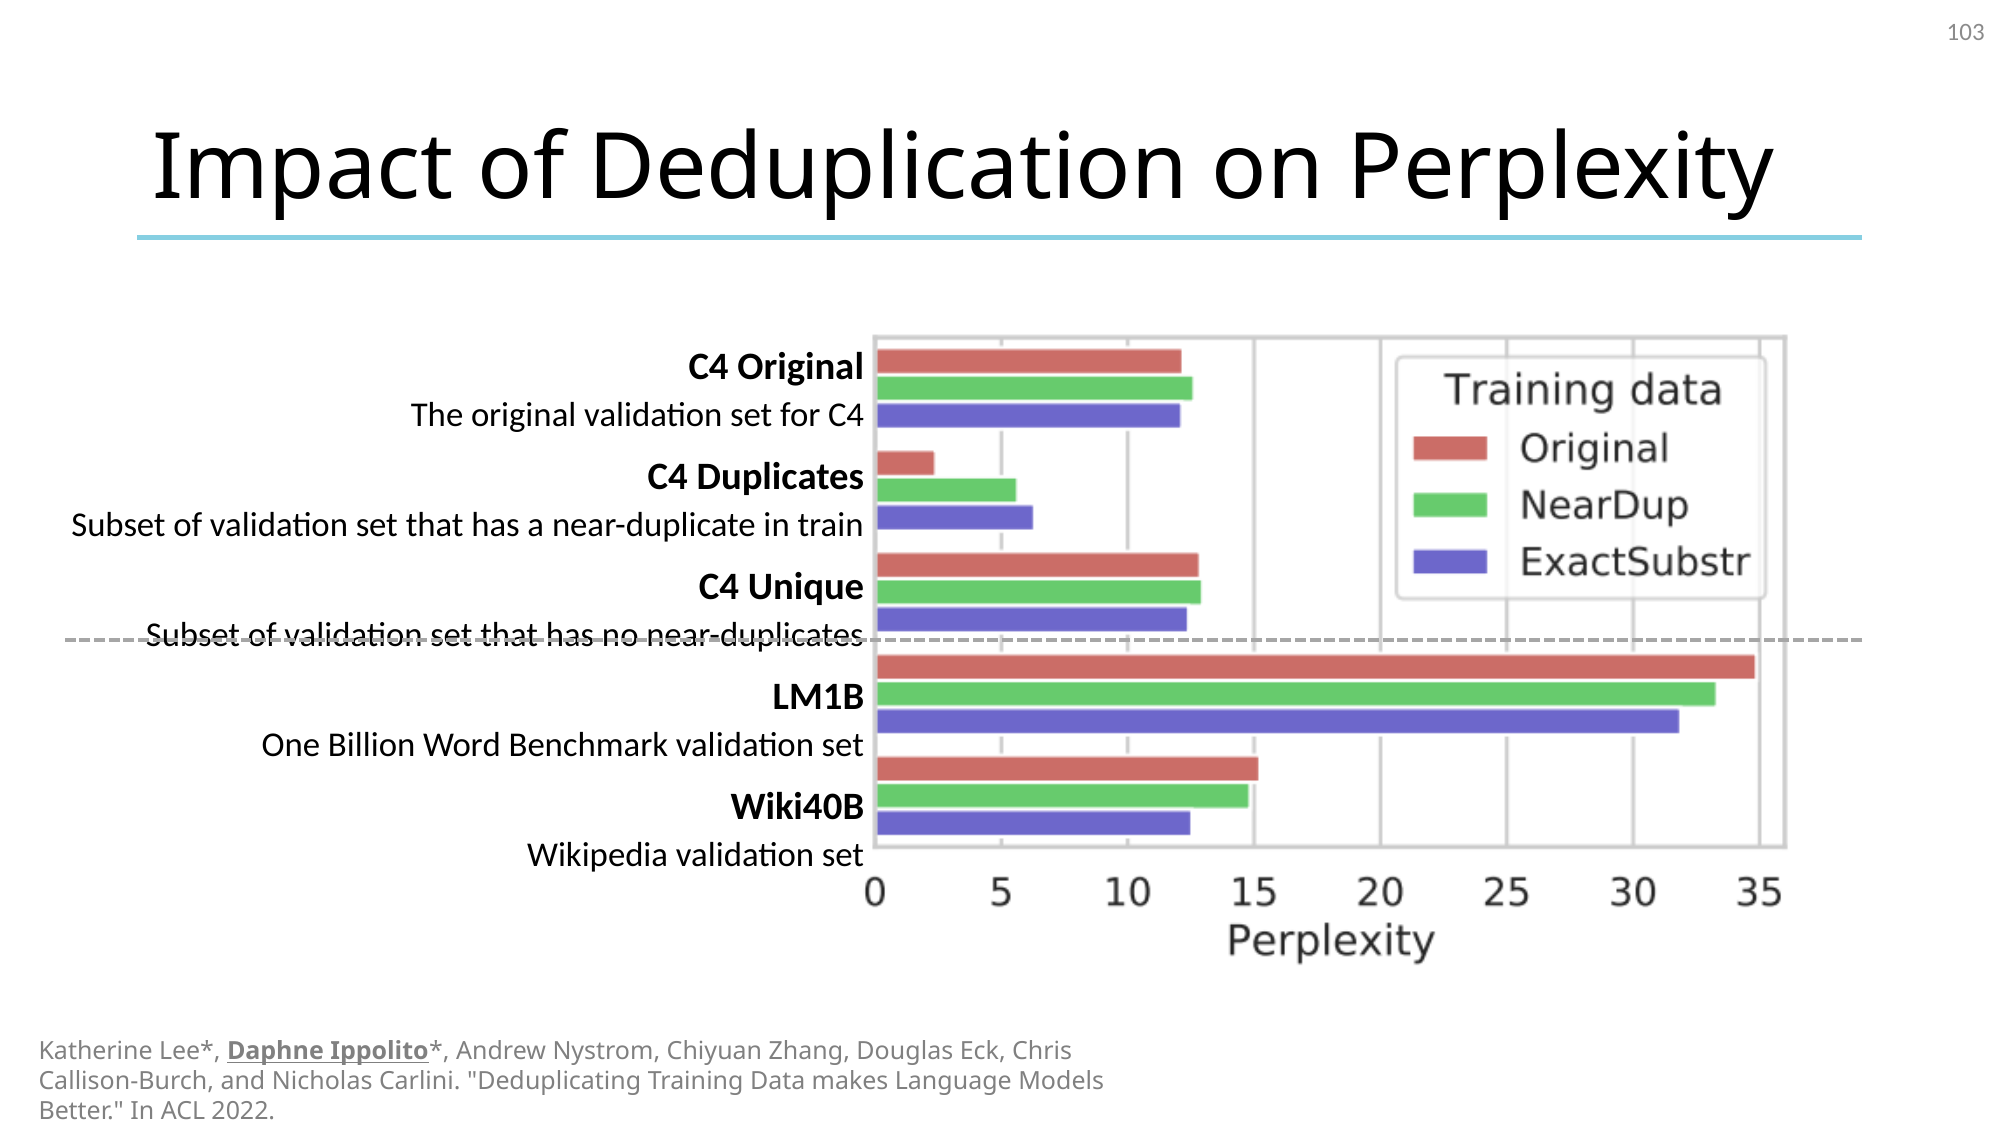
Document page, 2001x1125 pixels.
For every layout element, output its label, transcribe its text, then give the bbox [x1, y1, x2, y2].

title Impact of Deduplication on Perplexity [137, 59, 1863, 278]
list C4 Original The original validation set for C4 C4 Duplicates Subset of validation set that has a near-duplicate in train C4 Unique Subset of validation set that has no near-duplicates LM1B One Billion Word Benchmark validation set Wiki40B Wikipedia validation set [0, 328, 860, 887]
slide_number 103 [1550, 0, 2000, 61]
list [860, 321, 1799, 639]
text_box Katherine Lee*, Daphne Ippolito*, Andrew Nystrom, Chiyuan Zhang, Douglas Eck, Chris Callison-Burch, and Nicholas Carlini. "Deduplicating Training Data makes Language Models Better." In ACL 2022. [21, 1027, 1187, 1125]
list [860, 640, 1799, 977]
